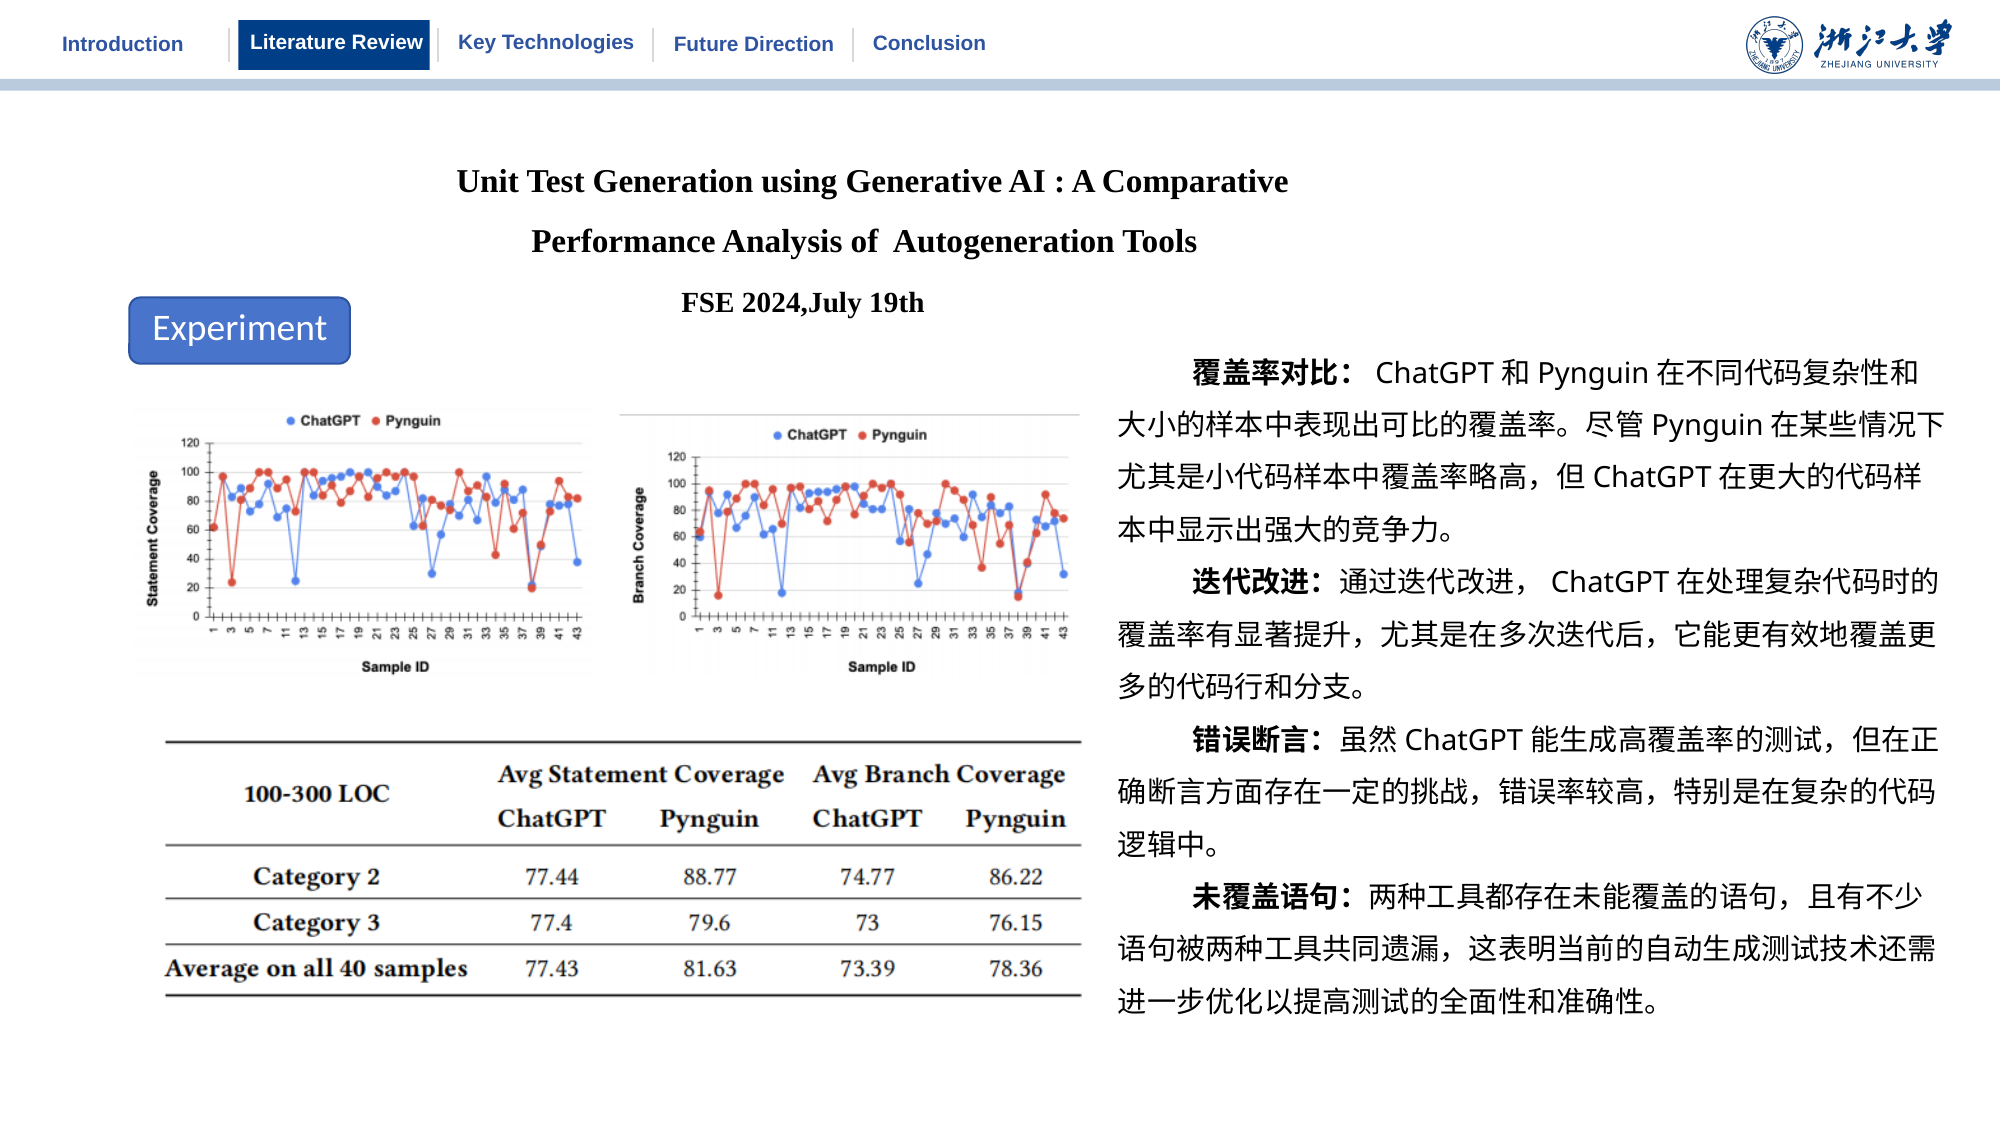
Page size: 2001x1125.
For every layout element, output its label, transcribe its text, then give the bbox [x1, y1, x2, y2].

text_box 覆盖率对比：ChatGPT和Pynguin在不同代码复杂性和大小的样本中表现出可比的覆盖率。尽管Pynguin在某些情况下尤其是小代码样本中覆盖率略高，但ChatGPT在更大的代码样本中显示出强大的竞争力。 迭代改进：通过迭代改进，ChatGPT在处理复杂代码时的覆盖率有显著提升，尤其是在多次迭代后，它能更有效地覆盖更多的代码行和分支。 错误断言：虽然ChatGPT能生成高覆盖率的测试，但在正确断言方面存在一定的挑战，错误率较高，特别是在复杂的代码逻辑中。 未覆盖语句：两种工具都存在未能覆盖的语句，且有不少语句被两种工具共同遗漏，这表明当前的自动生成测试技术还需进一步优化以提高测试的全面性和准确性。 [1103, 328, 1963, 1026]
text_box Future Direction [633, 22, 875, 78]
text_box [0, 78, 2000, 92]
text_box [128, 296, 351, 365]
text_box Unit Test Generation using Generative AI : A Comparative Performance Analysis of Autogeneration Tools FSE 2024,July 19th [366, 132, 1573, 327]
picture [128, 399, 1104, 677]
picture [1745, 15, 1952, 74]
text_box Experiment [137, 295, 350, 354]
text_box Conclusion [858, 22, 1013, 77]
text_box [22, 19, 686, 71]
picture [137, 721, 1113, 1000]
